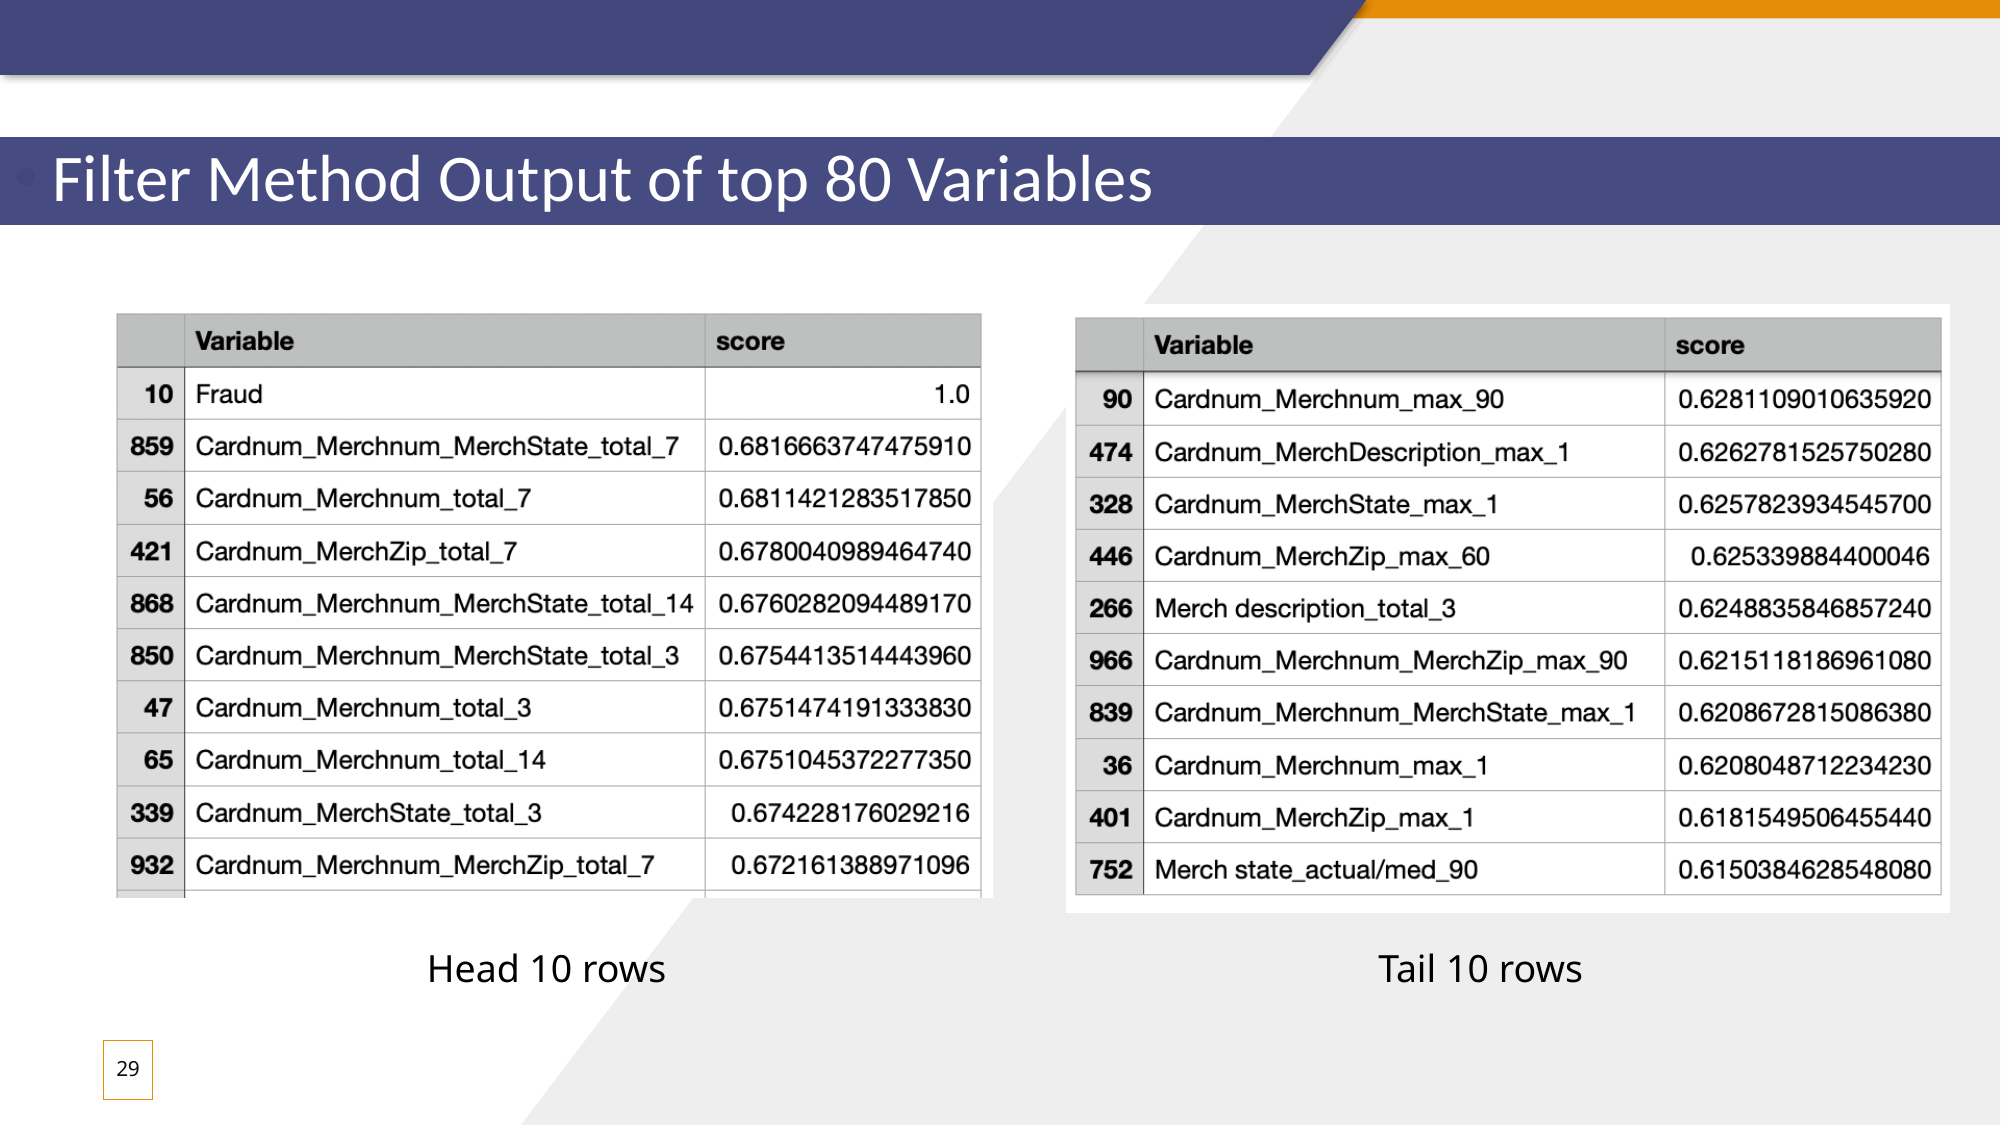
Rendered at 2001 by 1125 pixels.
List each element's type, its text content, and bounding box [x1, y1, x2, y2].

text_box Head 10 rows [412, 937, 682, 998]
picture [1066, 303, 1951, 913]
picture [102, 301, 993, 899]
text_box Filter Method Output of top 80 Variables [0, 137, 2000, 225]
slide_number 29 [103, 1040, 153, 1100]
text_box Tail 10 rows [1363, 937, 1598, 998]
